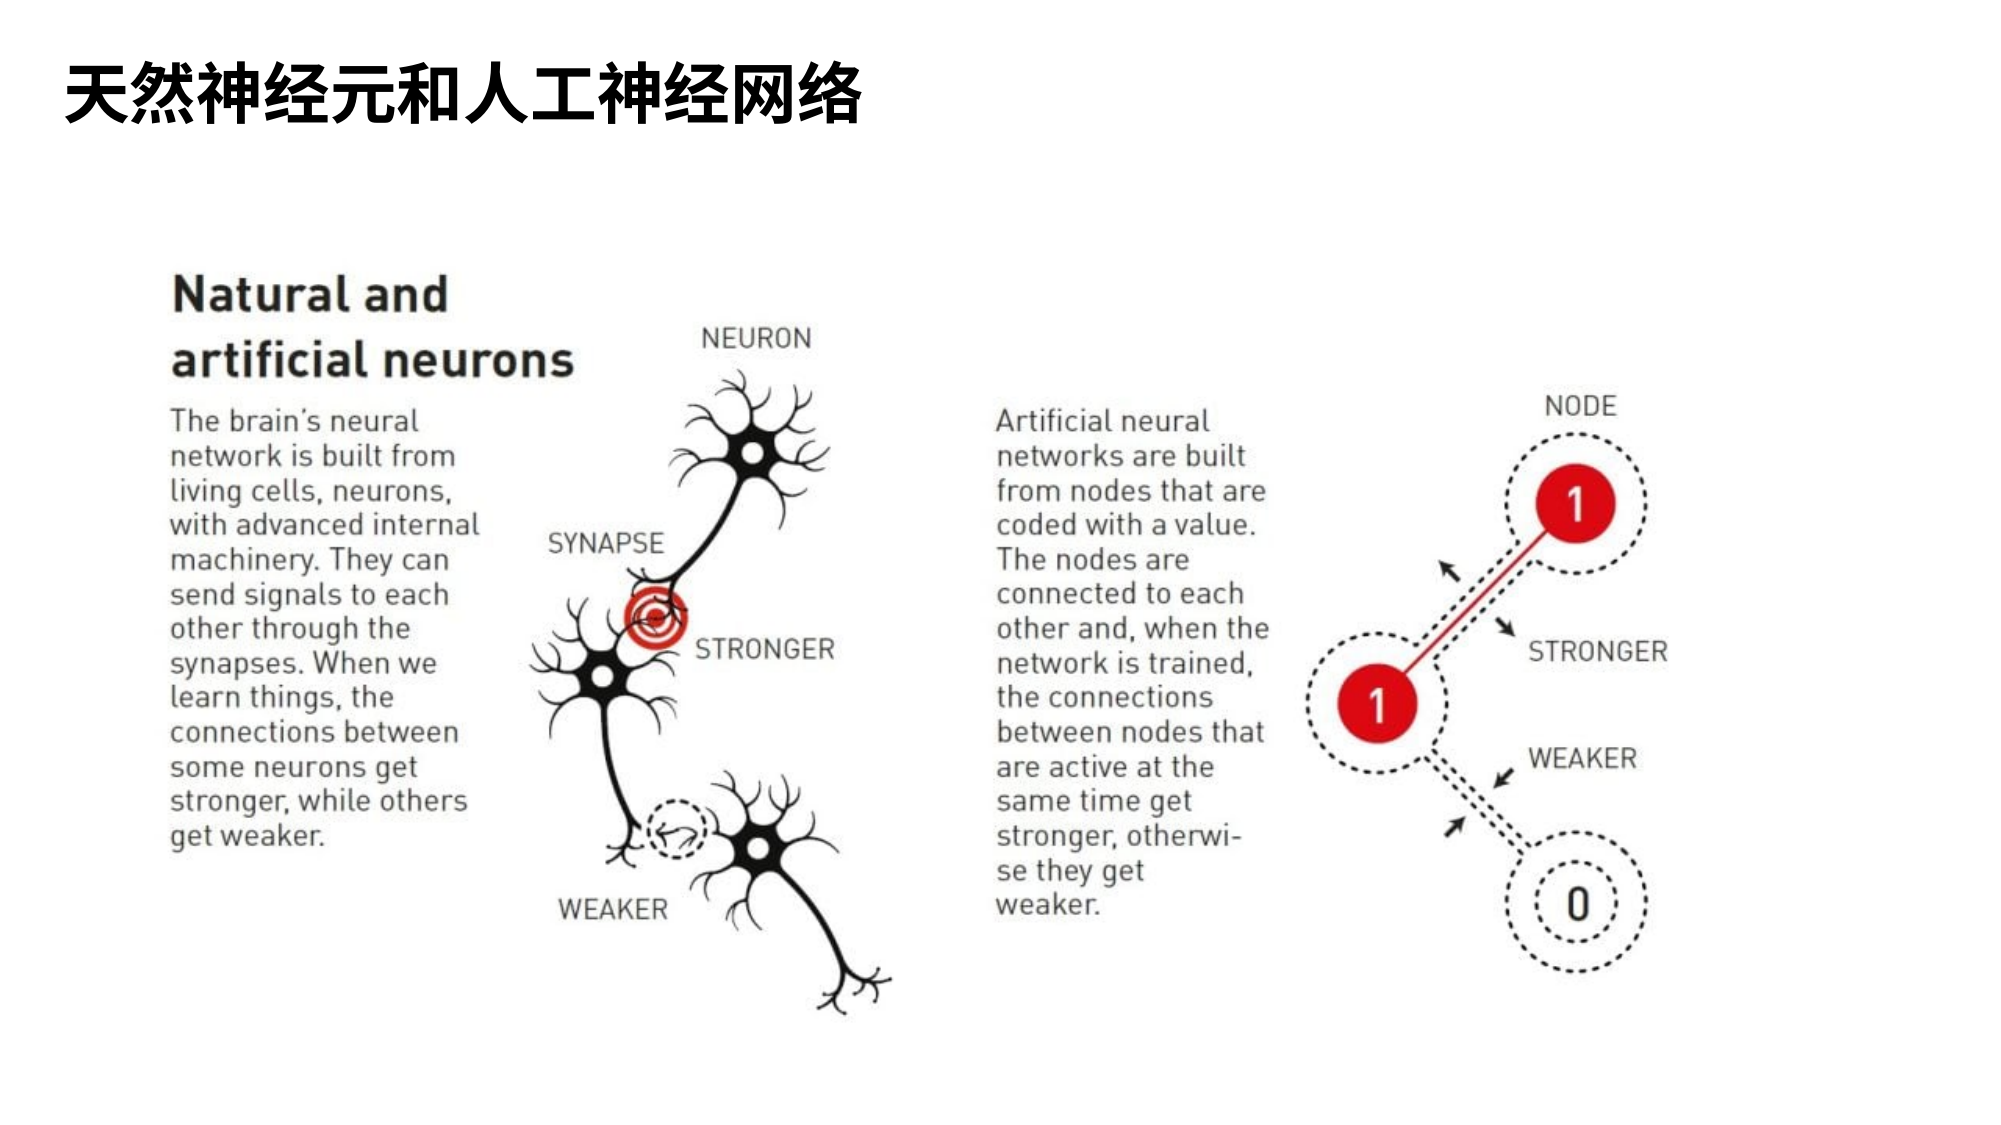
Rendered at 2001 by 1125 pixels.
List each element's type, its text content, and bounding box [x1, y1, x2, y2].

picture [118, 222, 1720, 1052]
text_box 天然神经元和人工神经网络 [48, 44, 880, 140]
